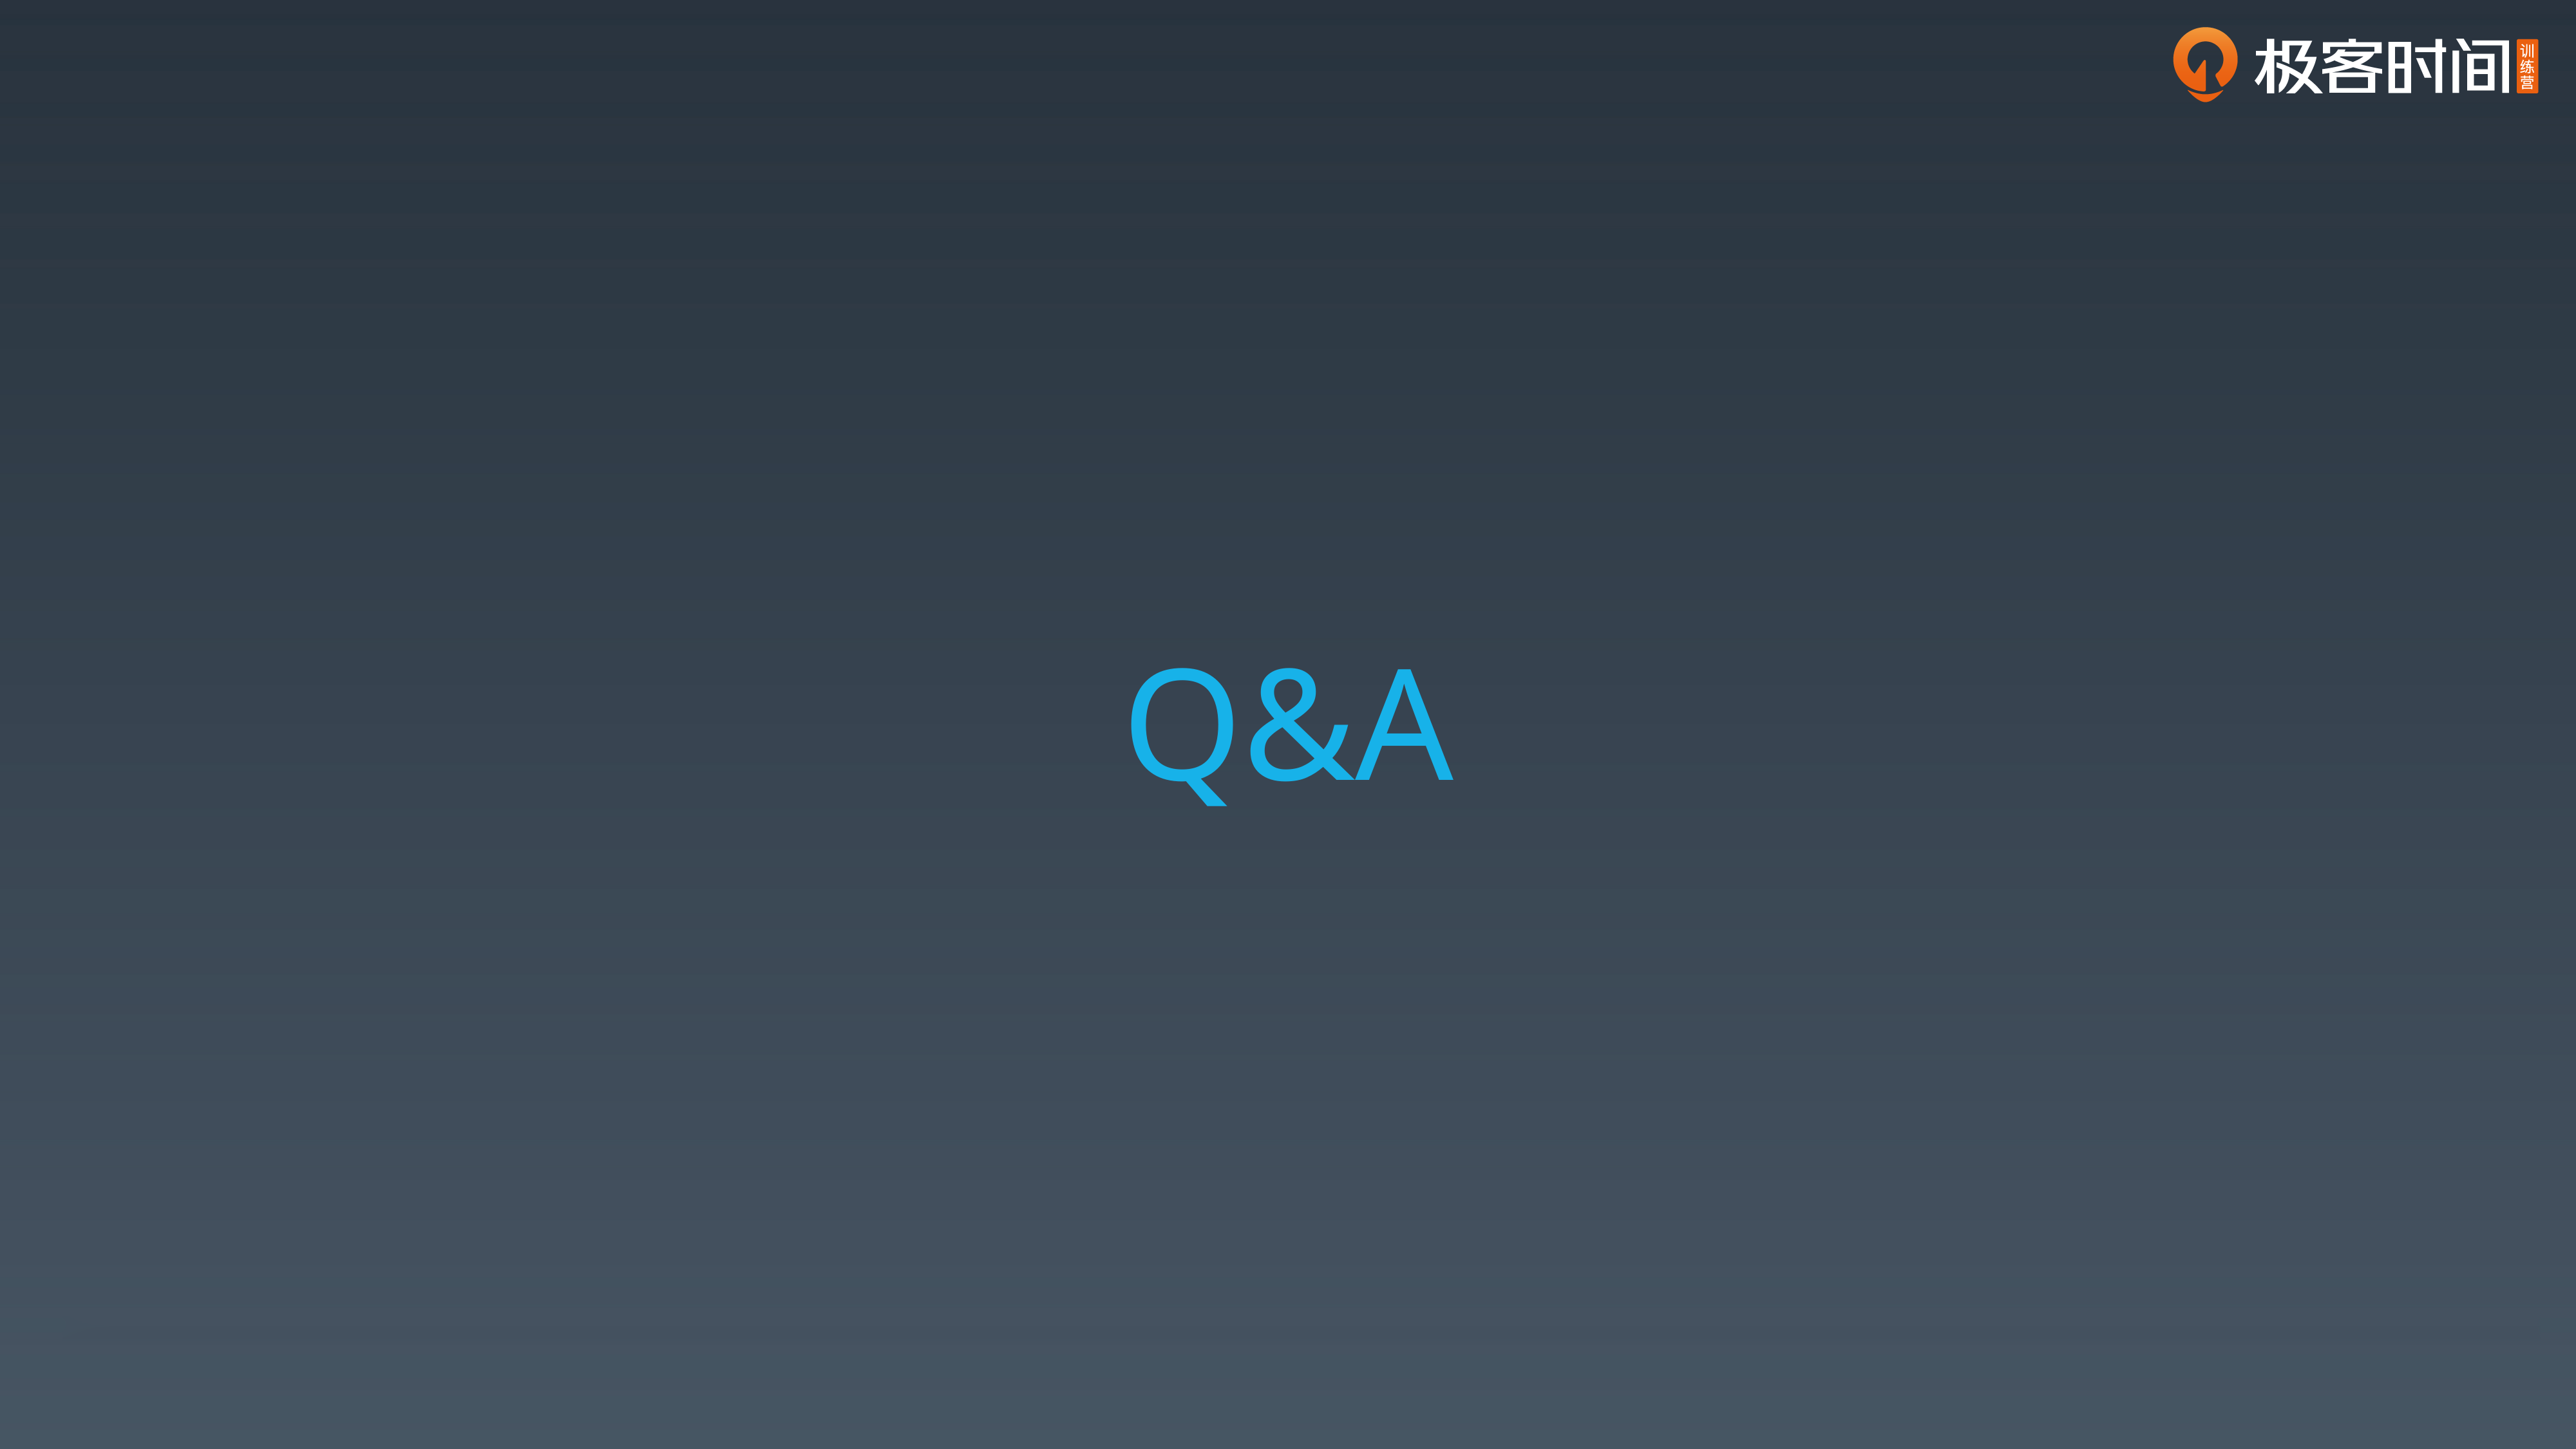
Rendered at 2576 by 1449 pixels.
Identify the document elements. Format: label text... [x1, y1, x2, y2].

picture [0, 0, 2576, 1449]
title Q&A [260, 620, 2316, 829]
